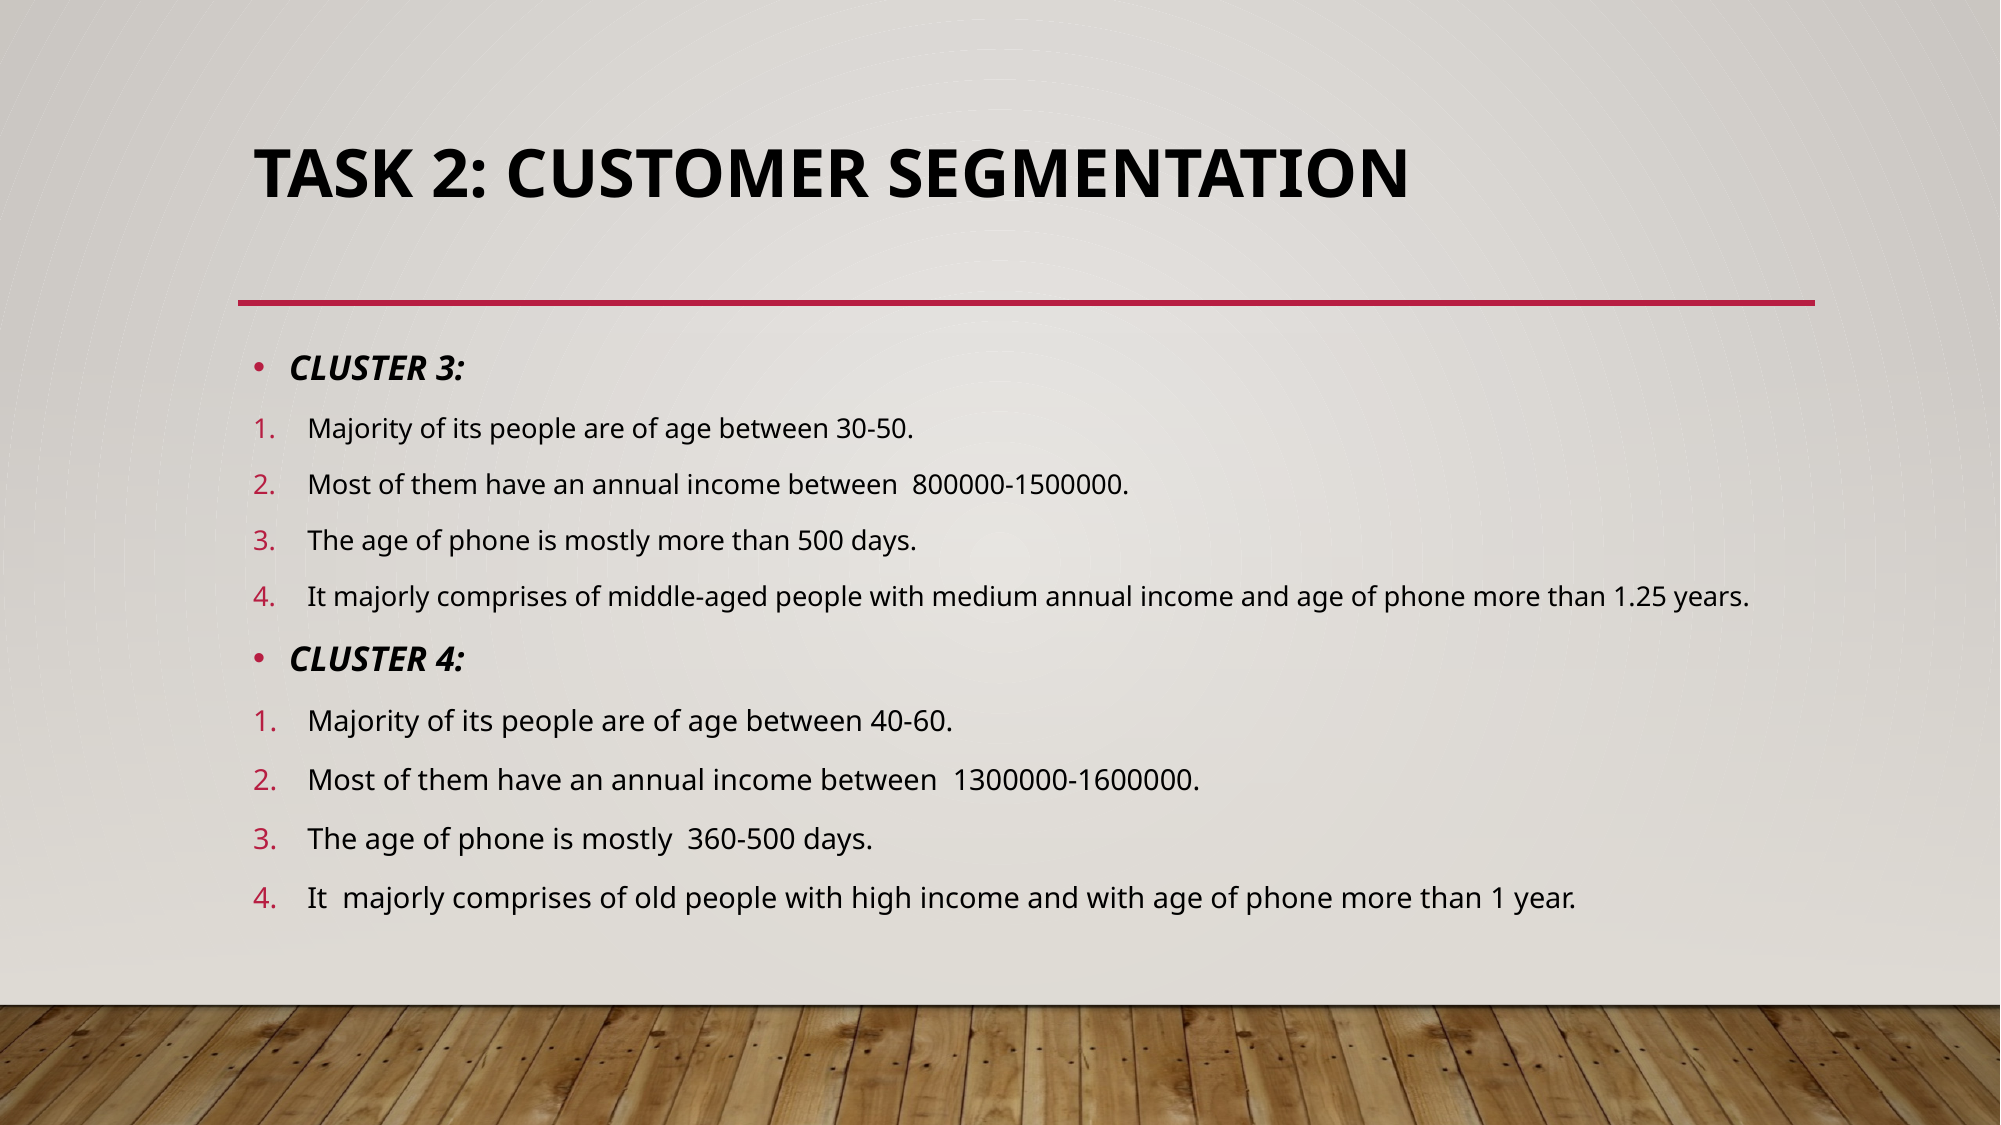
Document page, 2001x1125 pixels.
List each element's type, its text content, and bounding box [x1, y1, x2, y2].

picture [0, 1005, 2000, 1125]
list CLUSTER 3: Majority of its people are of age between 30-50. Most of them have an annual income between 800000-1500000. The age of phone is mostly more than 500 days. It majorly comprises of middle-aged people with medium annual income and age of phone more than 1.25 years. CLUSTER 4: Majority of its people are of age between 40-60. Most of them have an annual income between 1300000-1600000. The age of phone is mostly 360-500 days. It majorly comprises of old people with high income and with age of phone more than 1 year. [238, 330, 1814, 931]
title Task 2: Customer Segmentation [238, 131, 1814, 305]
